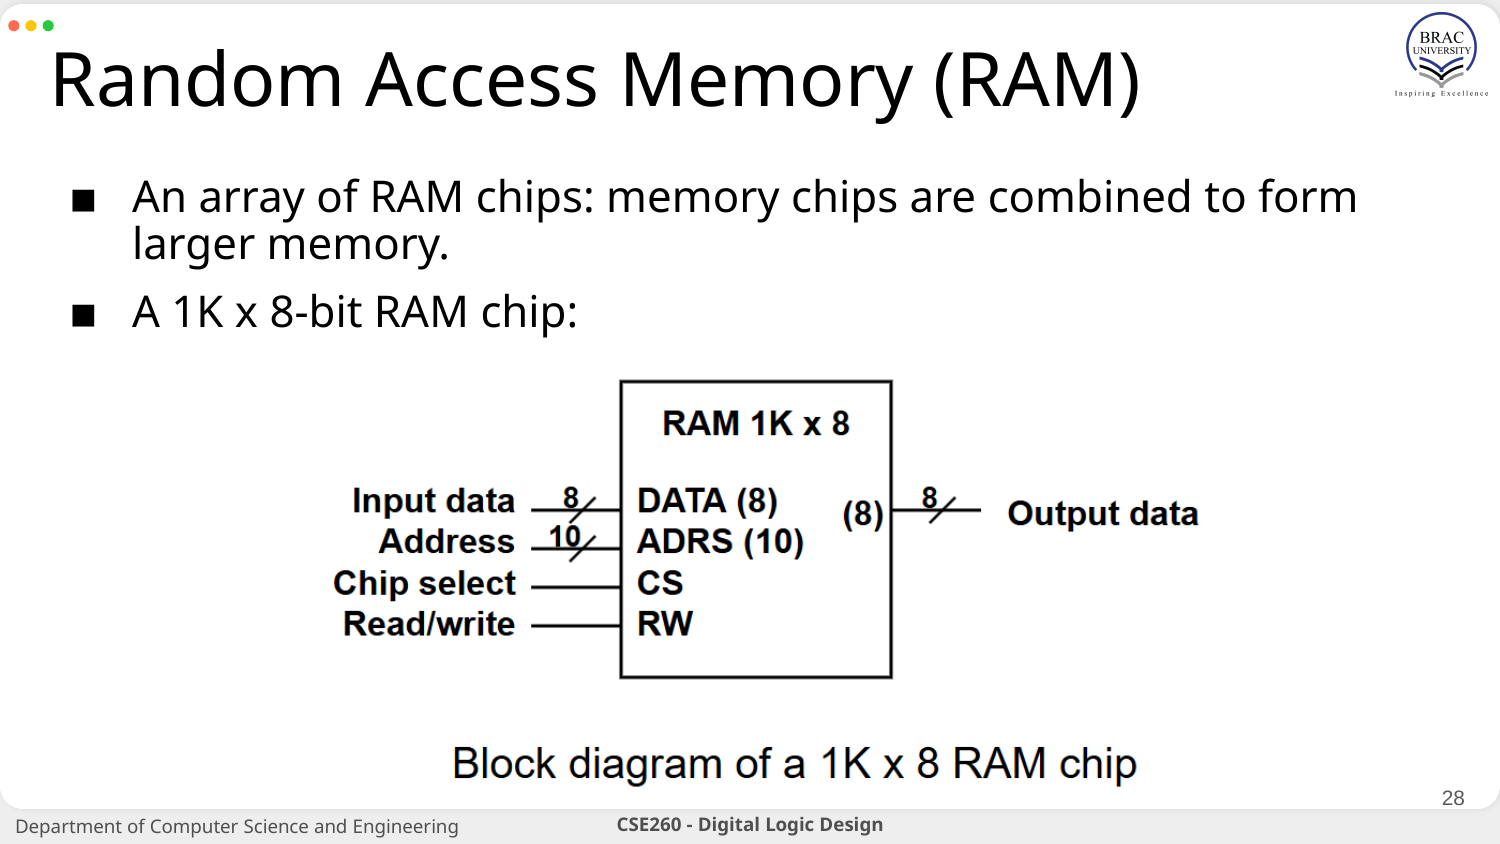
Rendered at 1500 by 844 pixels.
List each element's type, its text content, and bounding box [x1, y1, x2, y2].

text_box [7, 19, 55, 32]
text_box Random Access Memory (RAM) [34, 26, 1500, 138]
picture [1395, 12, 1488, 97]
text_box Department of Computer Science and Engineering [0, 800, 483, 844]
picture [318, 342, 1235, 807]
text_box An array of RAM chips: memory chips are combined to form larger memory. A 1K x 8-bit RAM chip: [42, 159, 1458, 353]
text_box CSE260 - Digital Logic Design [483, 816, 1017, 844]
text_box [0, 4, 1500, 809]
text_box ‹#› [1389, 764, 1480, 830]
